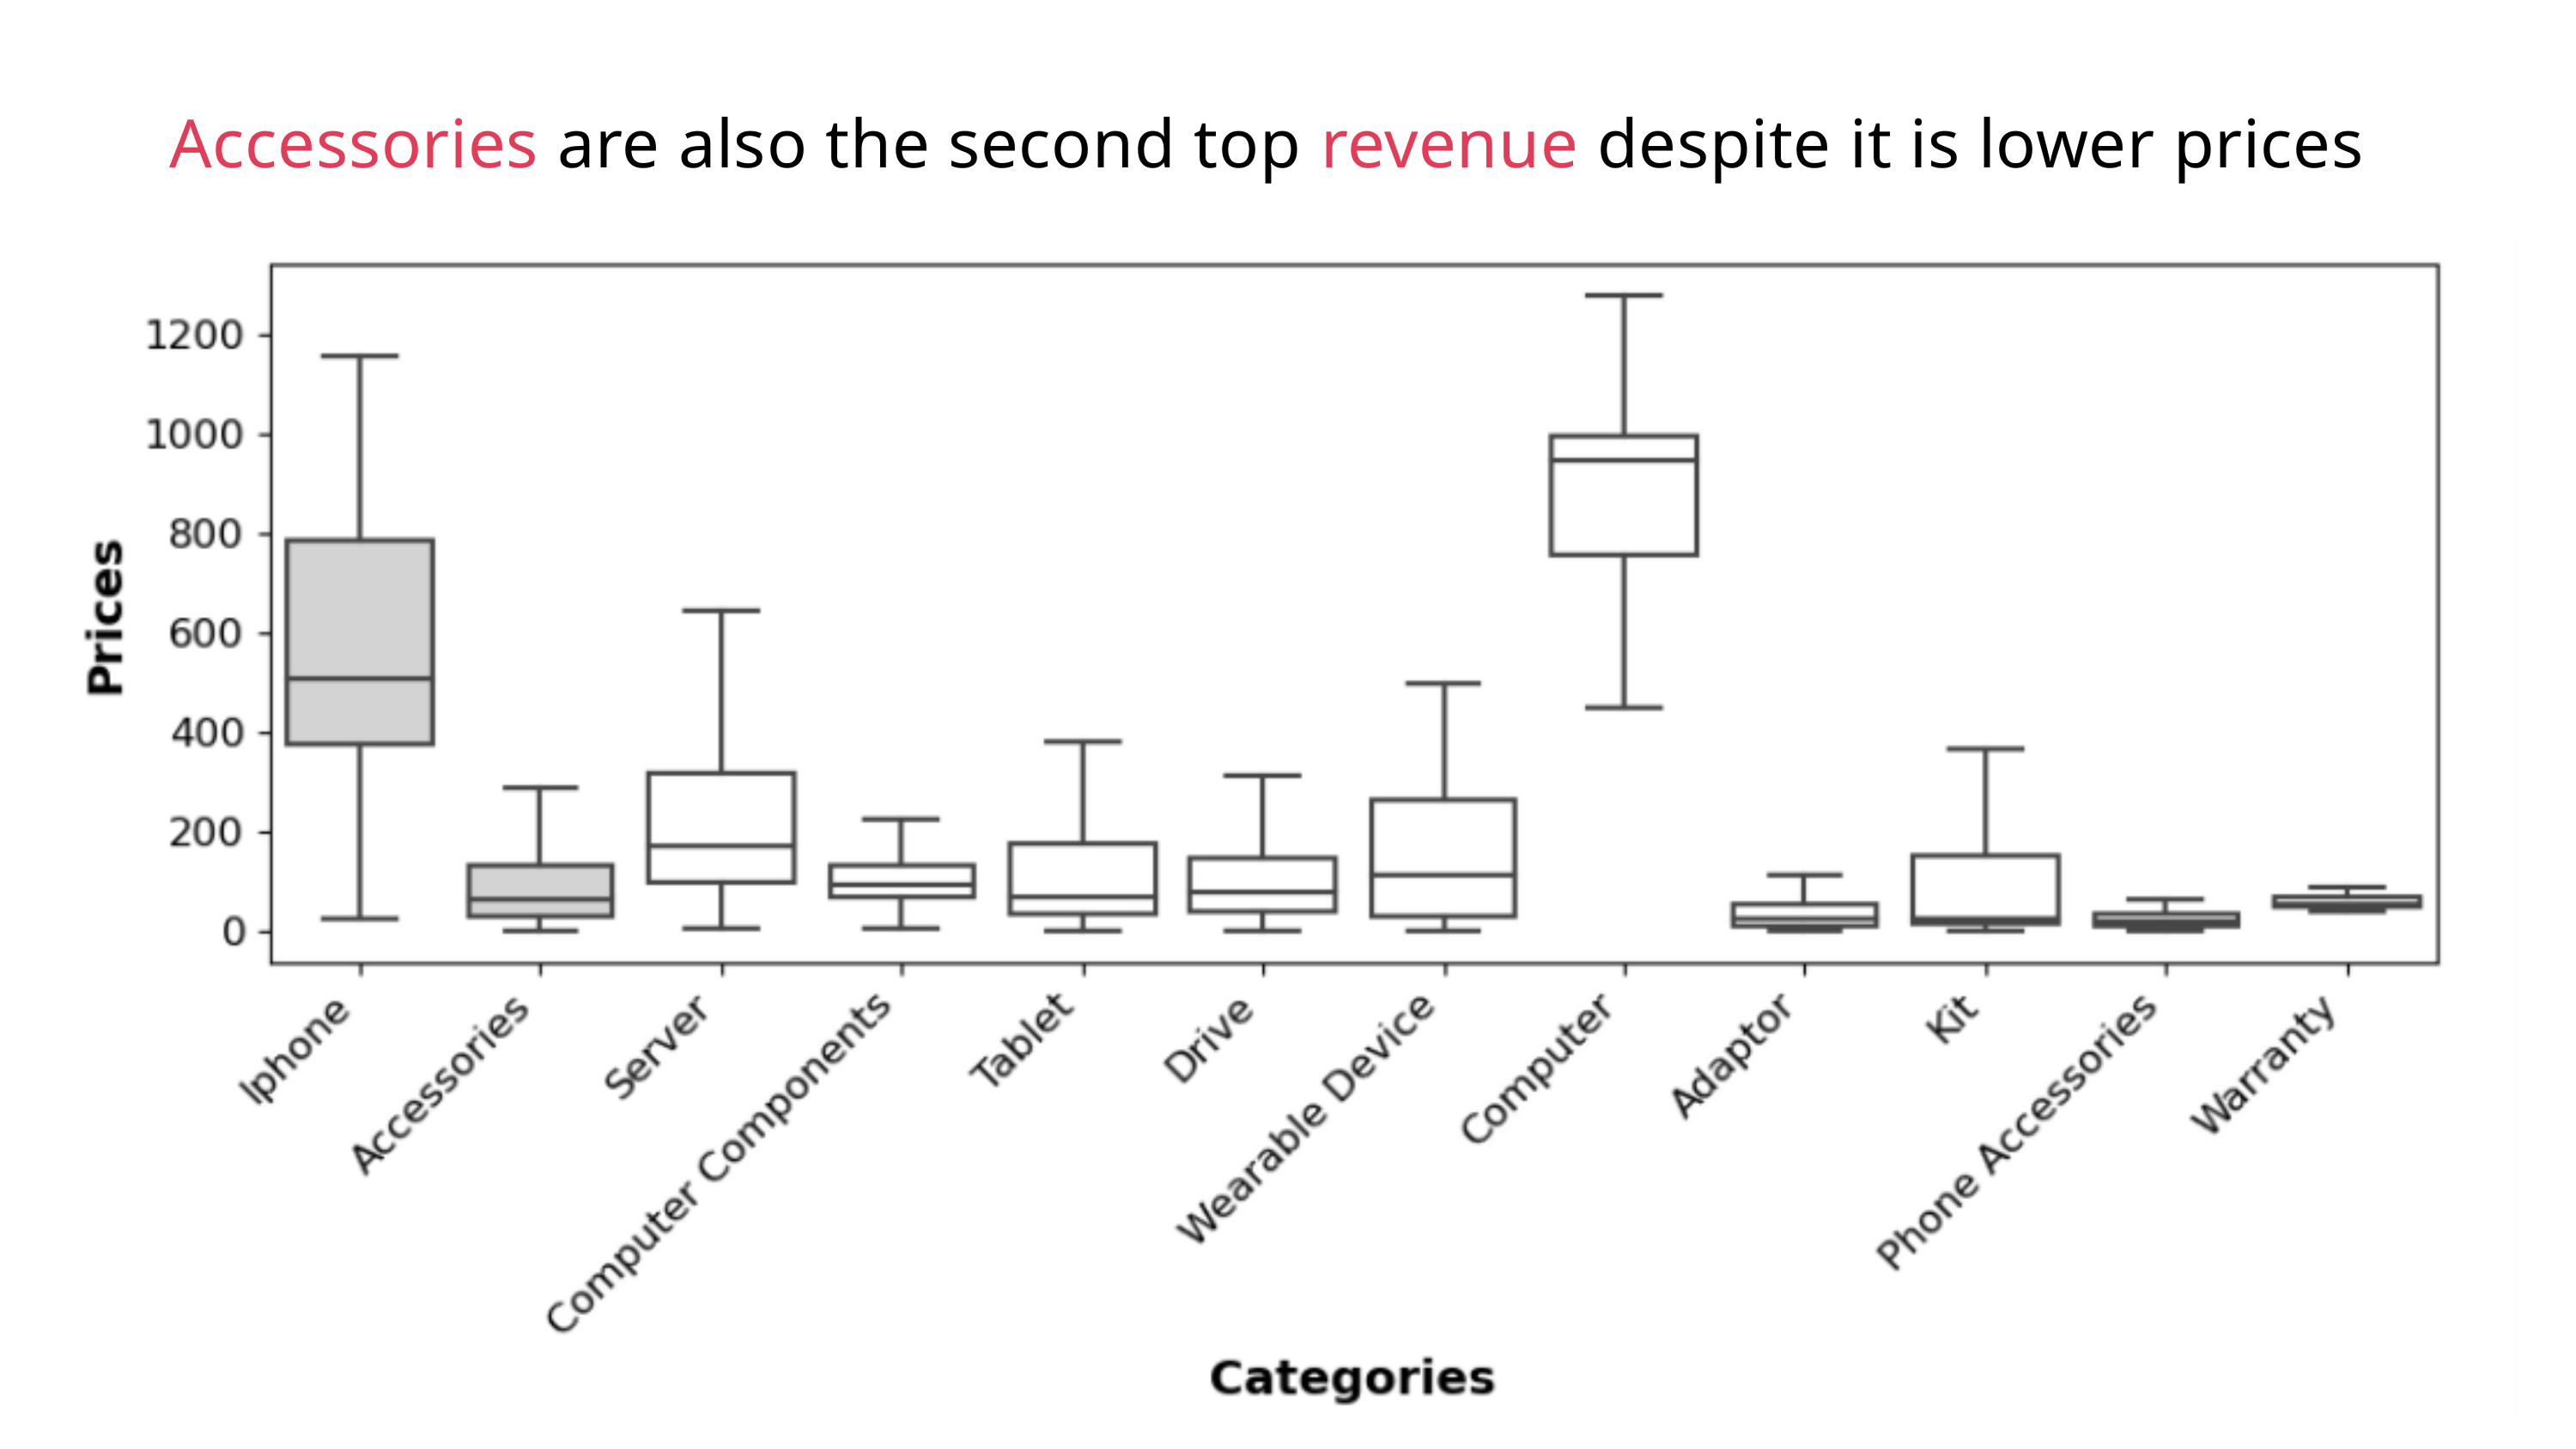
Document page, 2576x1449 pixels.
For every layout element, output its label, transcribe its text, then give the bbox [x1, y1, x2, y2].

text_box [55, 240, 2518, 1417]
text_box Accessories are also the second top revenue despite it is lower prices [106, 88, 2428, 181]
